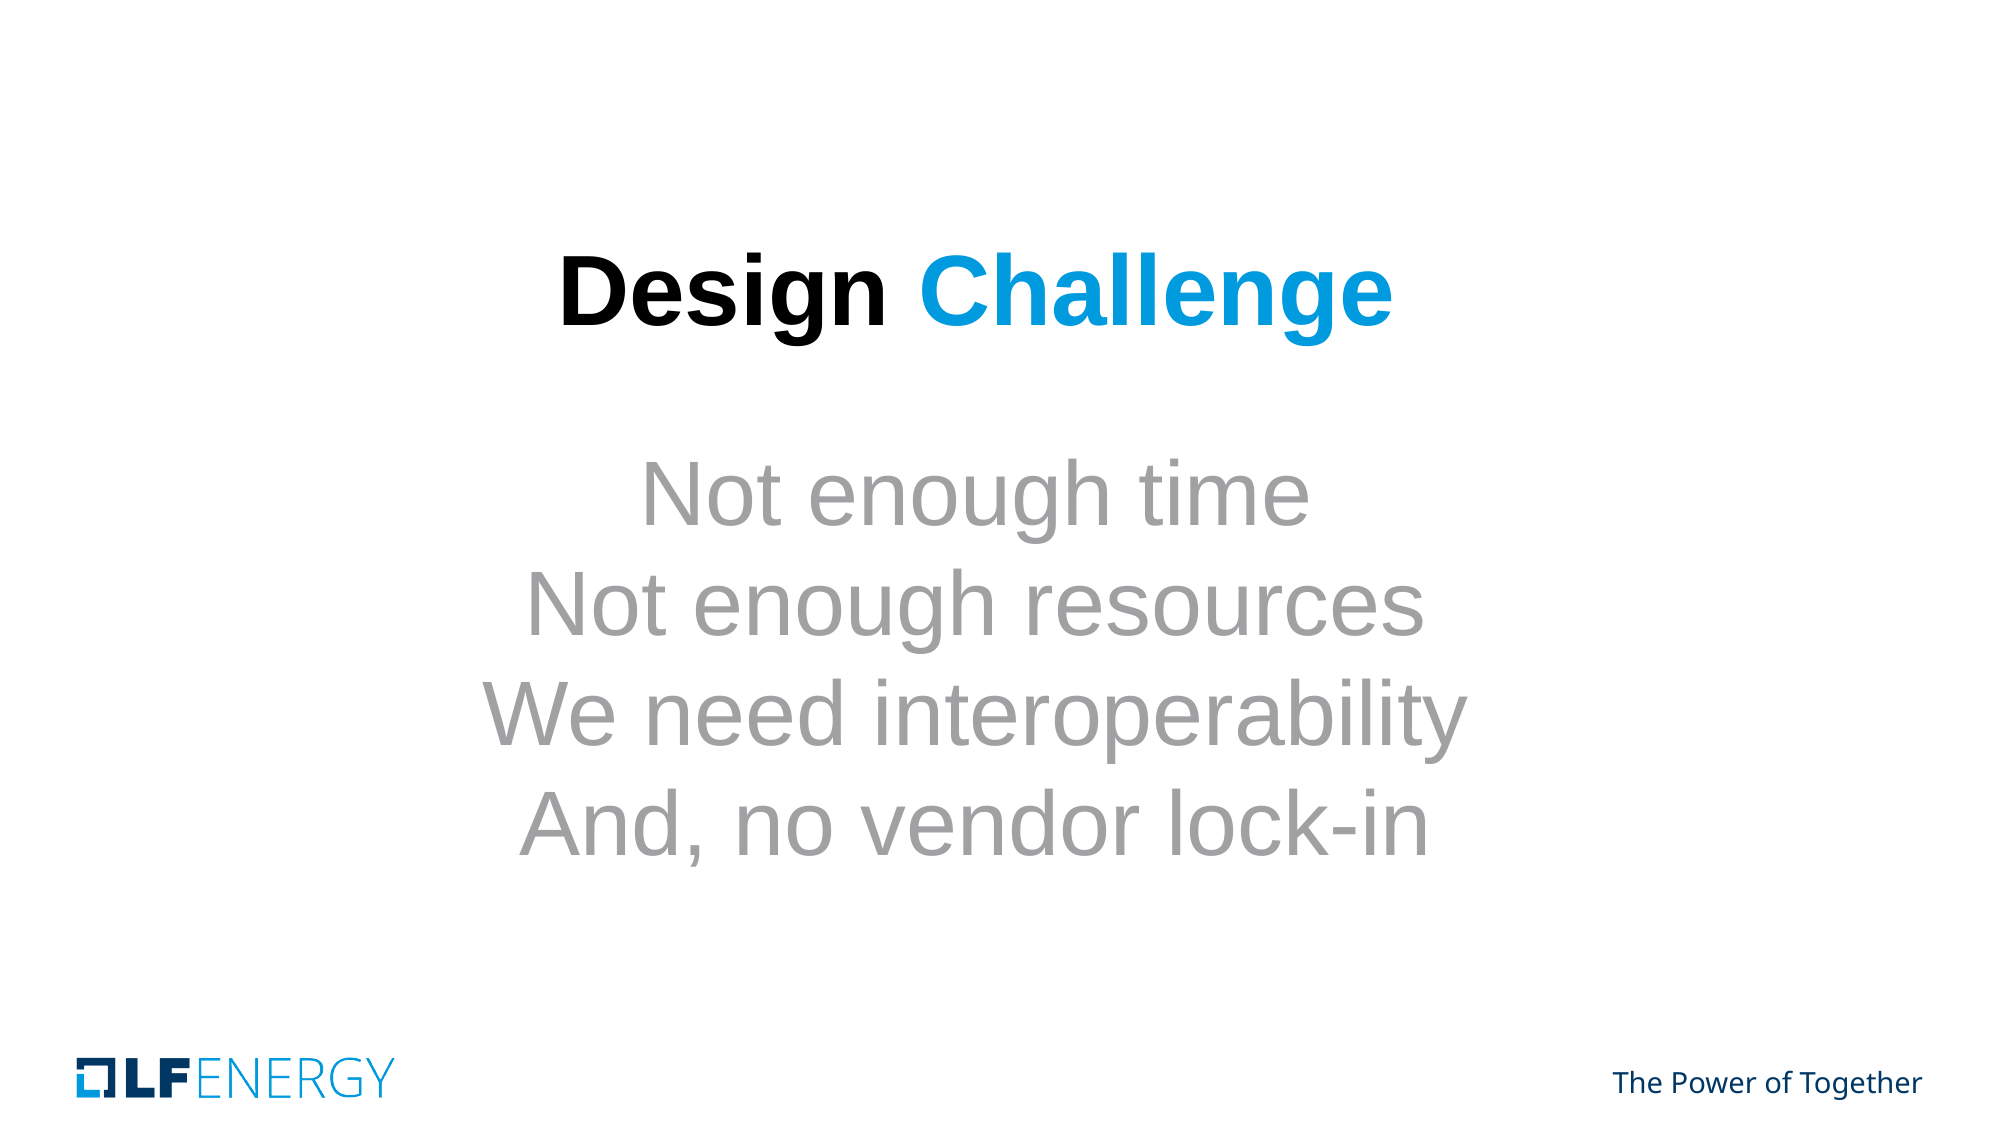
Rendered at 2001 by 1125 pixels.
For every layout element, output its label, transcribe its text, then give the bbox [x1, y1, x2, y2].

text_box Not enough time Not enough resources We need interoperability And, no vendor lock-in [225, 419, 1727, 999]
text_box Design Challenge [51, 205, 1902, 366]
picture [75, 1056, 396, 1099]
